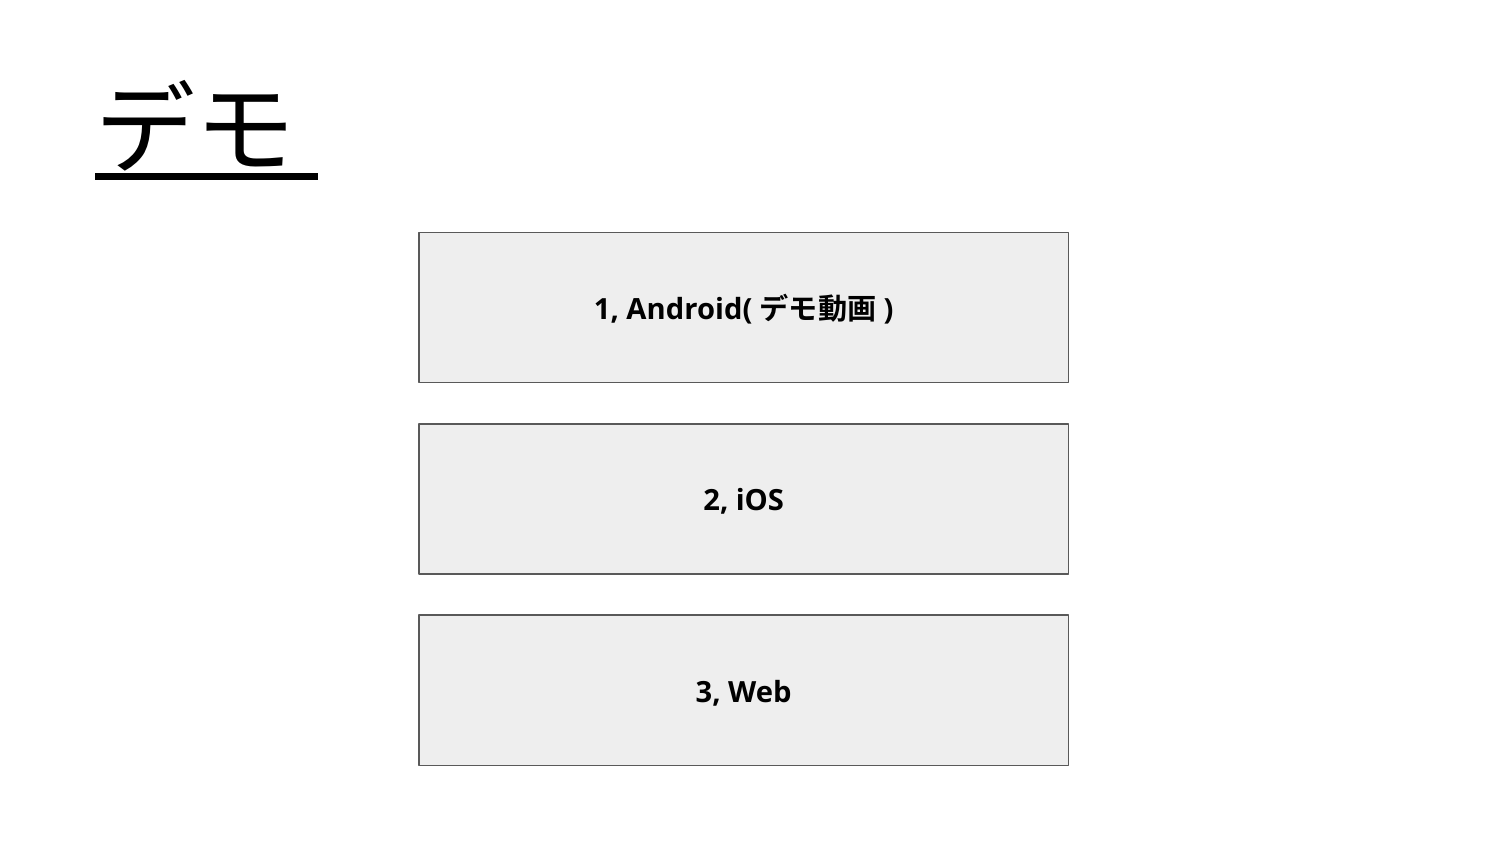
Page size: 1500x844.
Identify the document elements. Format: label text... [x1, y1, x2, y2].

text_box 1, Android(デモ動画) [418, 232, 1069, 383]
text_box デモ [80, 50, 577, 201]
text_box 2, iOS [418, 423, 1069, 575]
text_box 3, Web [418, 615, 1069, 766]
